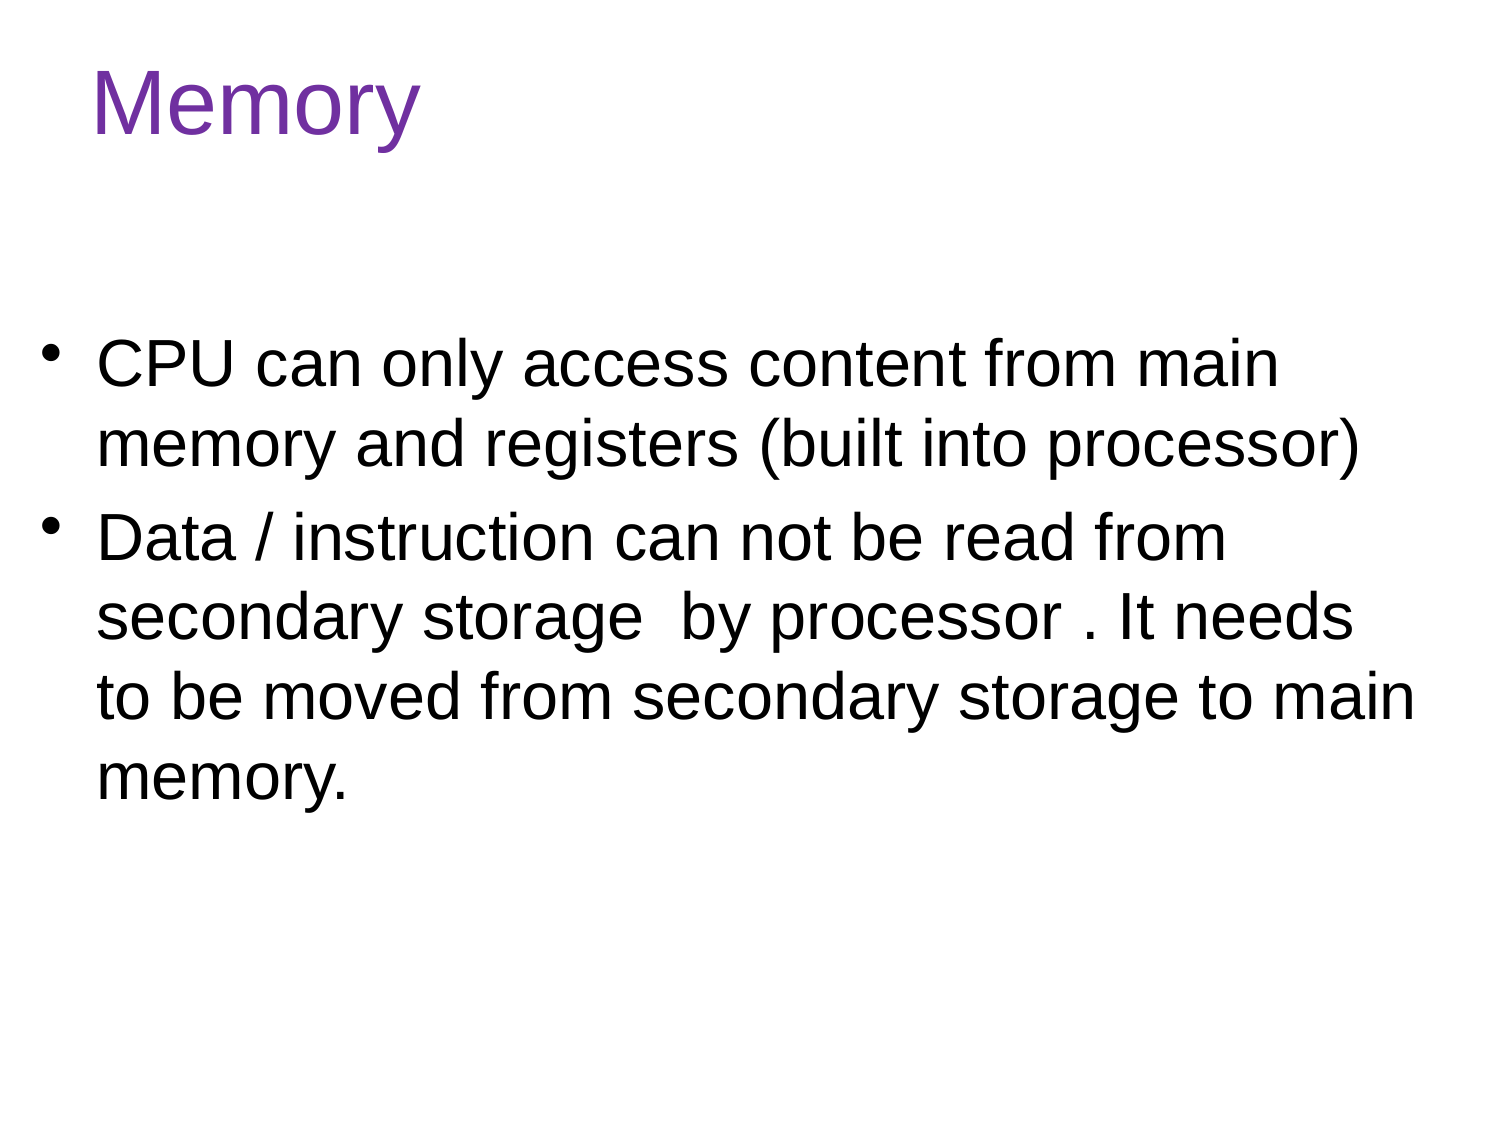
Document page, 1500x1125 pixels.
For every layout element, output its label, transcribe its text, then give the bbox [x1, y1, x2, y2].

title Memory [74, 44, 1426, 151]
list CPU can only access content from main memory and registers (built into processor) Data / instruction can not be read from secondary storage by processor . It needs to be moved from secondary storage to main memory. [24, 312, 1438, 863]
